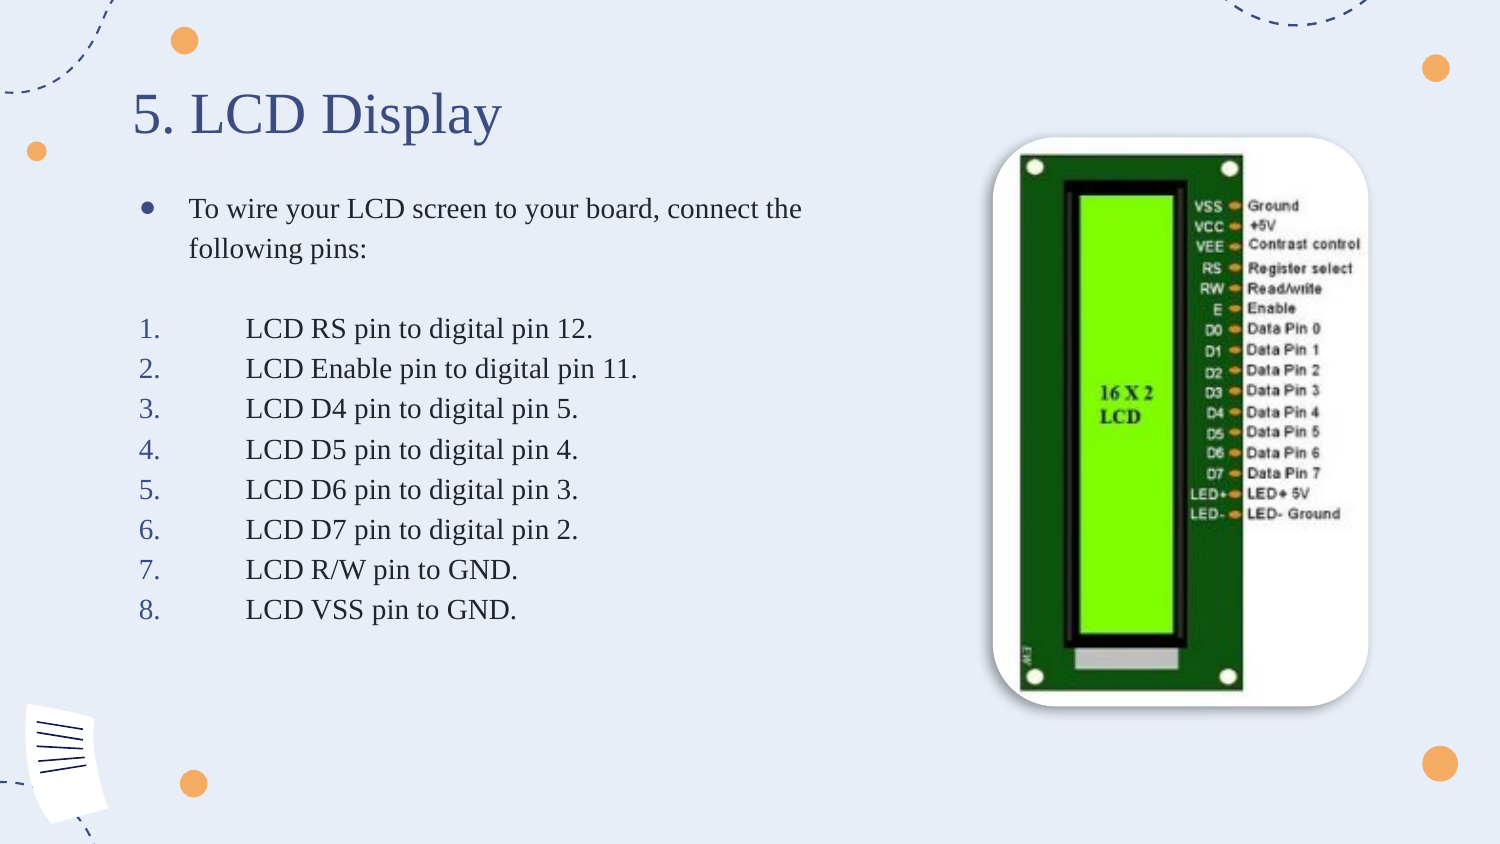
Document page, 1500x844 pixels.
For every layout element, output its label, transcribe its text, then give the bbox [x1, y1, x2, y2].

picture [895, 137, 1466, 707]
title 5. LCD Display [116, 59, 860, 225]
list To wire your LCD screen to your board, connect the following pins: LCD RS pin to digital pin 12. LCD Enable pin to digital pin 11. LCD D4 pin to digital pin 5. LCD D5 pin to digital pin 4. LCD D6 pin to digital pin 3. LCD D7 pin to digital pin 2. LCD R/W pin to GND. LCD VSS pin to GND. [98, 168, 841, 551]
